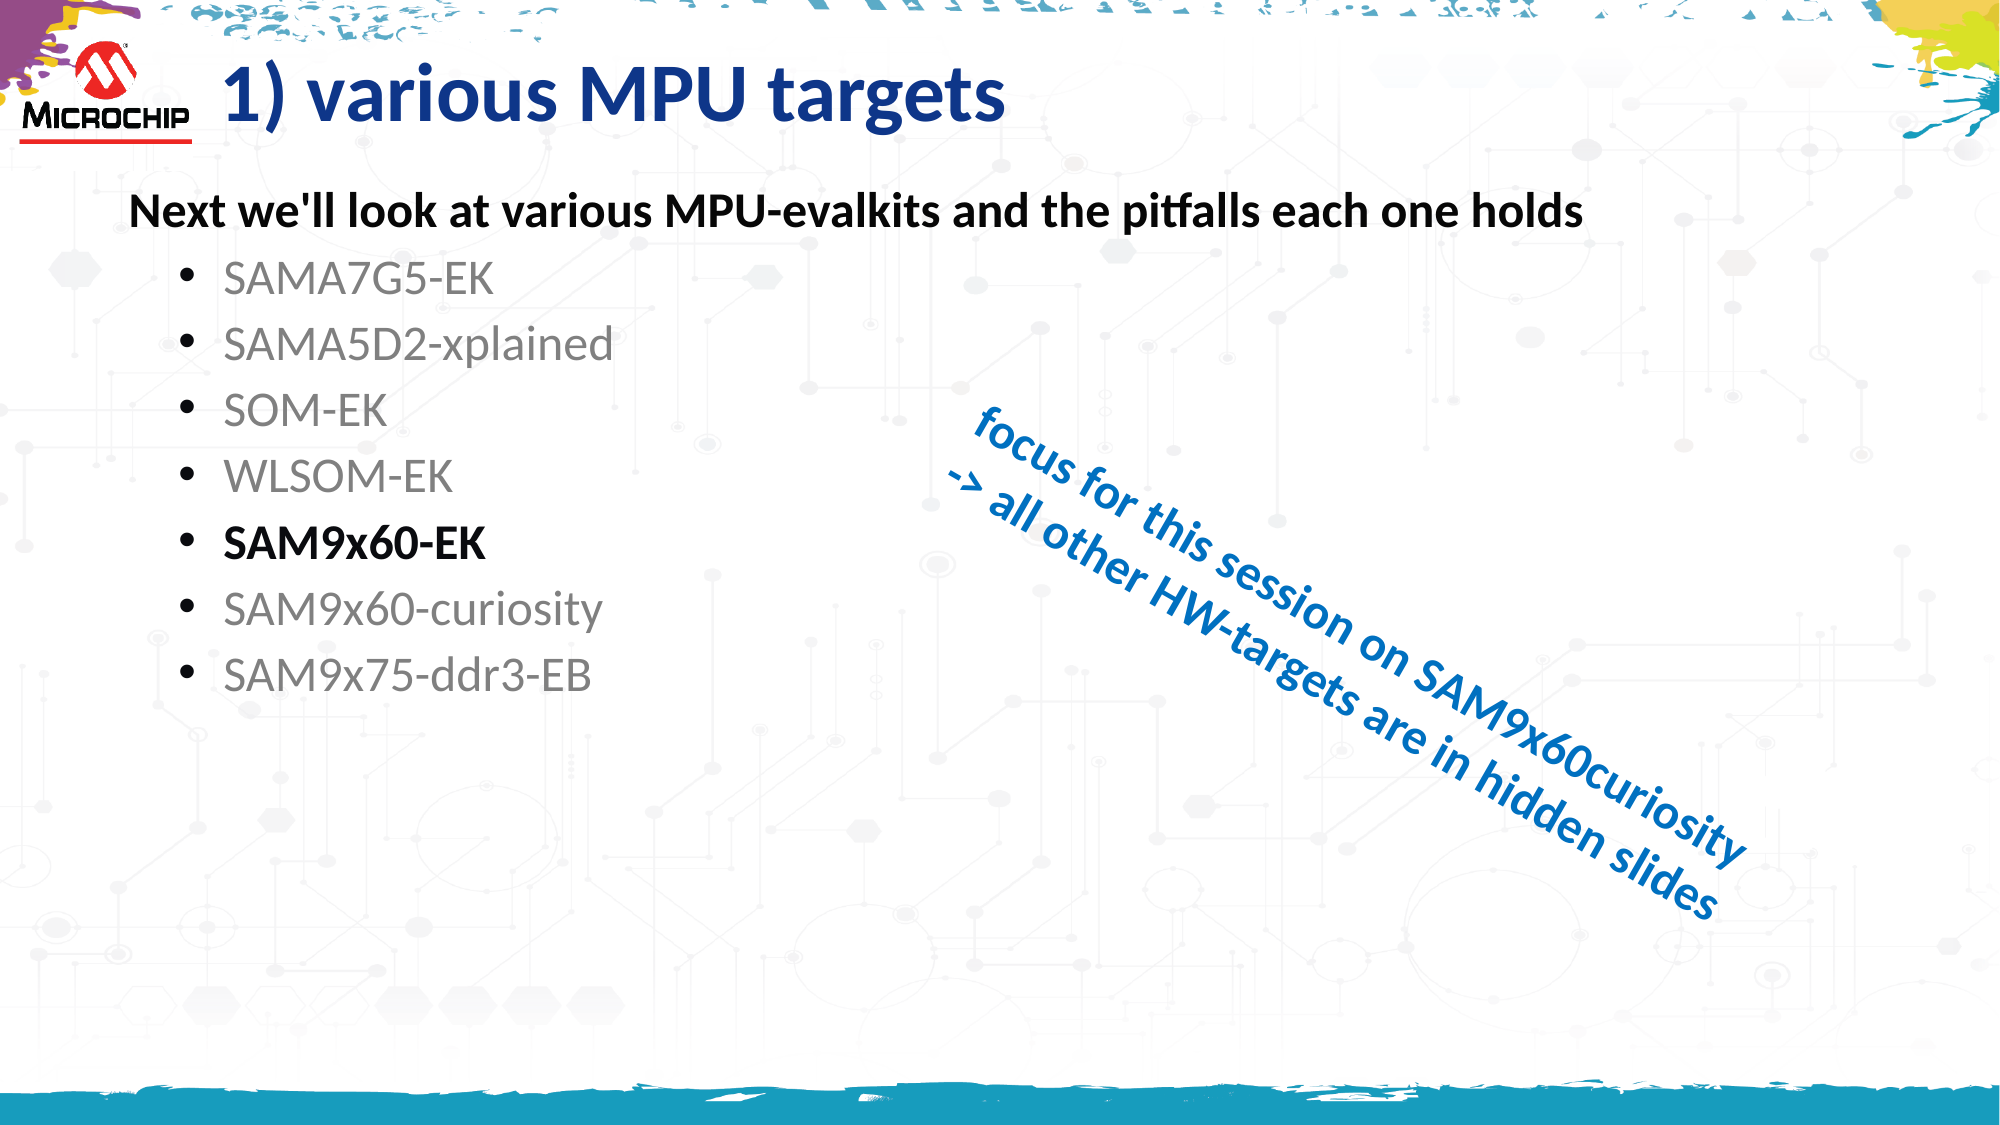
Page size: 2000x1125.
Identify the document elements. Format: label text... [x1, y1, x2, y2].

text_box focus for this session on SAM9x60curiosity -> all other HW-targets are in hidden slides [920, 375, 1795, 956]
picture [0, 0, 2000, 1125]
list Next we'll look at various MPU-evalkits and the pitfalls each one holds SAMA7G5-EK SAMA5D2-xplained SOM-EK WLSOM-EK SAM9x60-EK SAM9x60-curiosity SAM9x75-ddr3-EB [108, 167, 1913, 826]
title 1) various MPU targets [200, 28, 1822, 132]
